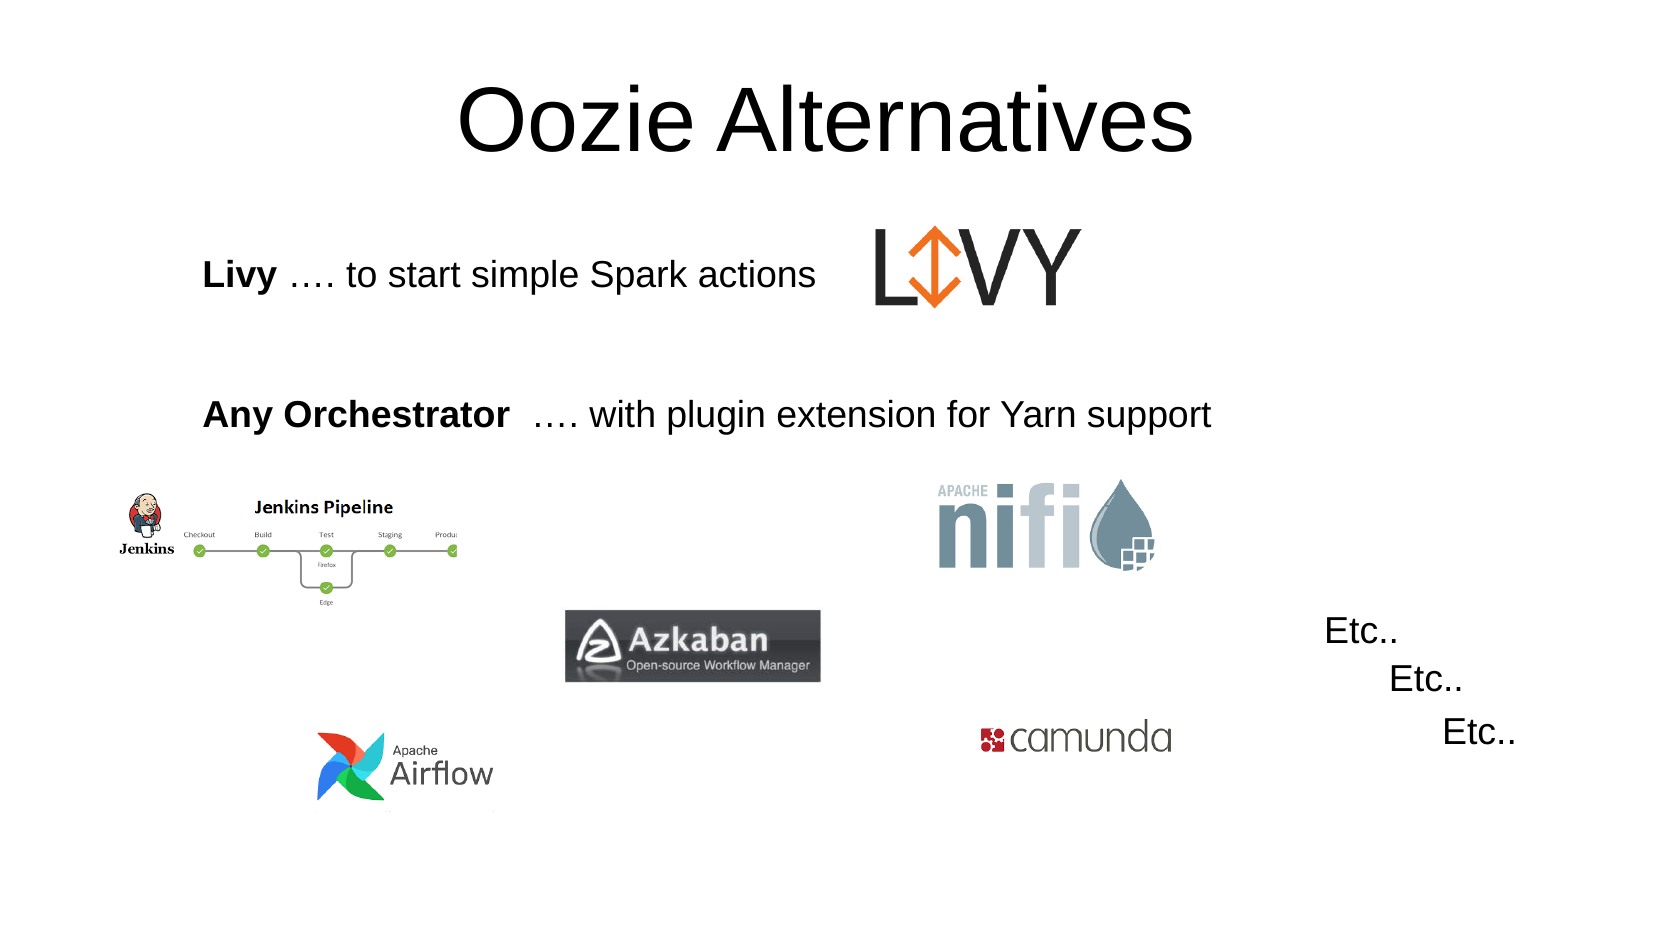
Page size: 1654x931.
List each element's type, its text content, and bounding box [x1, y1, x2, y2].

picture [112, 482, 480, 608]
text_box Etc.. [1309, 598, 1415, 659]
text_box Etc.. [1374, 646, 1480, 706]
picture [562, 607, 823, 684]
text_box Etc.. [1427, 699, 1533, 759]
text_box Livy …. to start simple Spark actions [187, 243, 832, 303]
text_box Any Orchestrator …. with plugin extension for Yarn support [187, 382, 1227, 443]
picture [862, 224, 1088, 309]
picture [937, 479, 1155, 571]
title Oozie Alternatives [82, 37, 1571, 193]
picture [299, 720, 516, 812]
picture [968, 682, 1183, 796]
